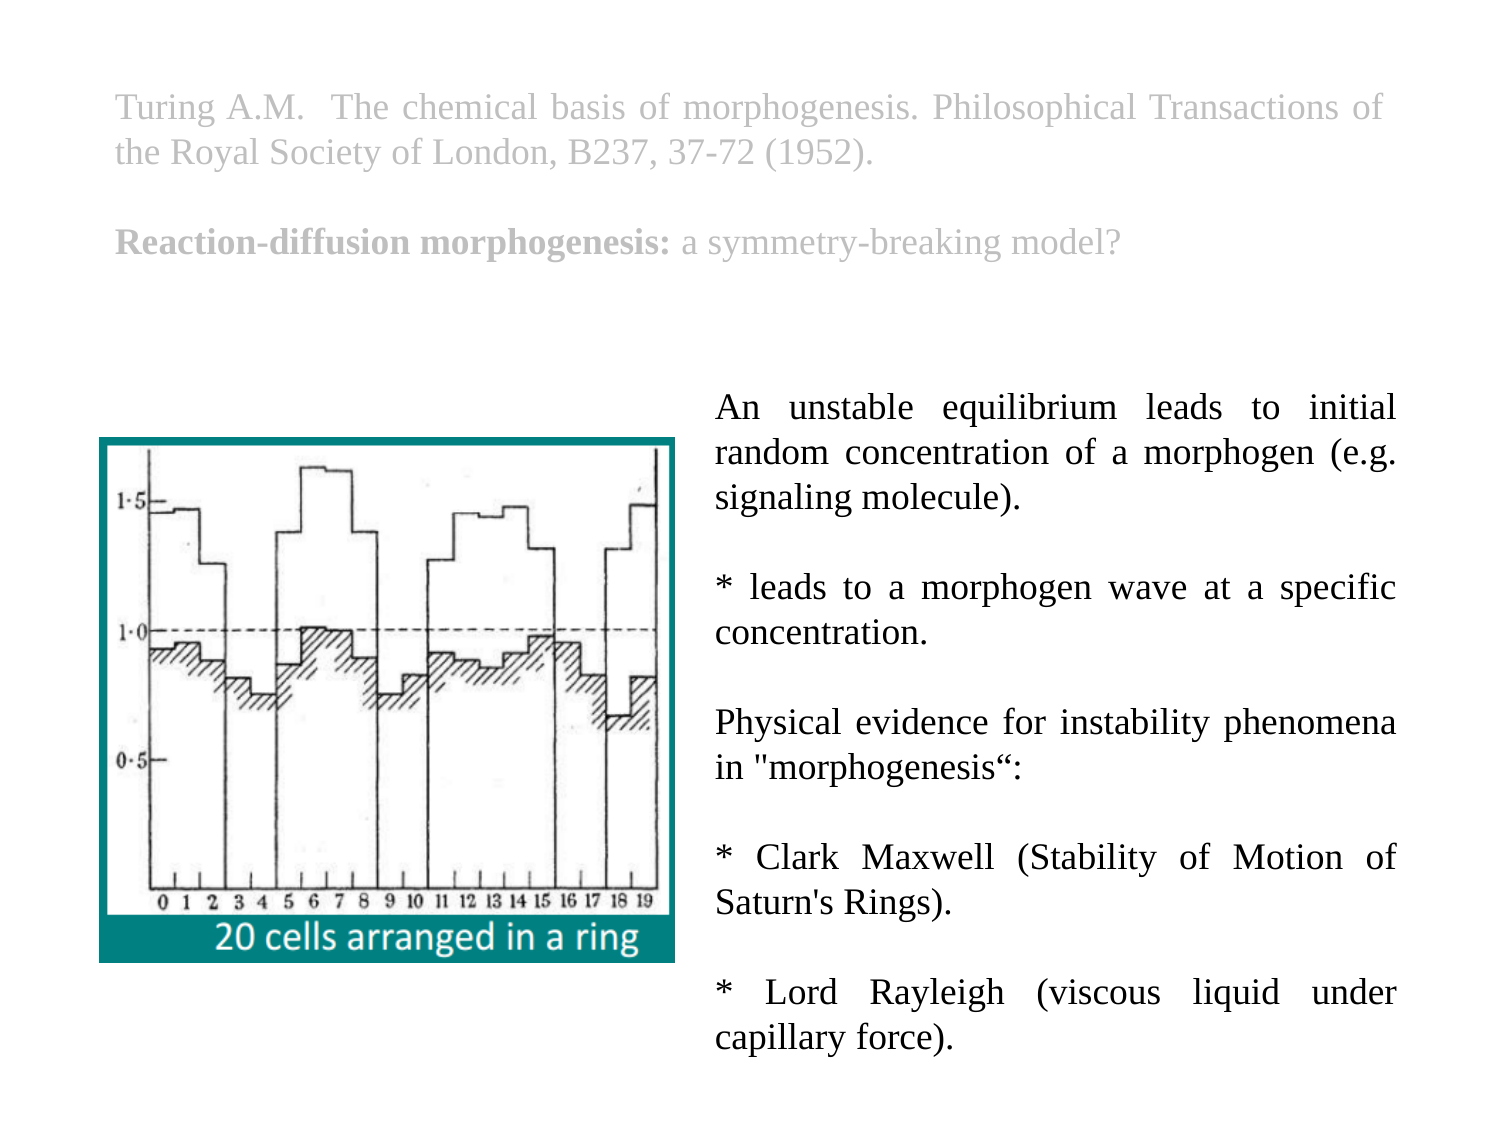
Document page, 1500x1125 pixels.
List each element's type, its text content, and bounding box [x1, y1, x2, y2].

text_box Turing A.M. The chemical basis of morphogenesis. Philosophical Transactions of the Royal Society of London, B237, 37-72 (1952). Reaction-diffusion morphogenesis: a symmetry-breaking model? [99, 74, 1400, 270]
text_box An unstable equilibrium leads to initial random concentration of a morphogen (e.g. signaling molecule). * leads to a morphogen wave at a specific concentration. Physical evidence for instability phenomena in "morphogenesis“: * Clark Maxwell (Stability of Motion of Saturn's Rings). * Lord Rayleigh (viscous liquid under capillary force). [699, 374, 1413, 1065]
picture [99, 437, 676, 963]
